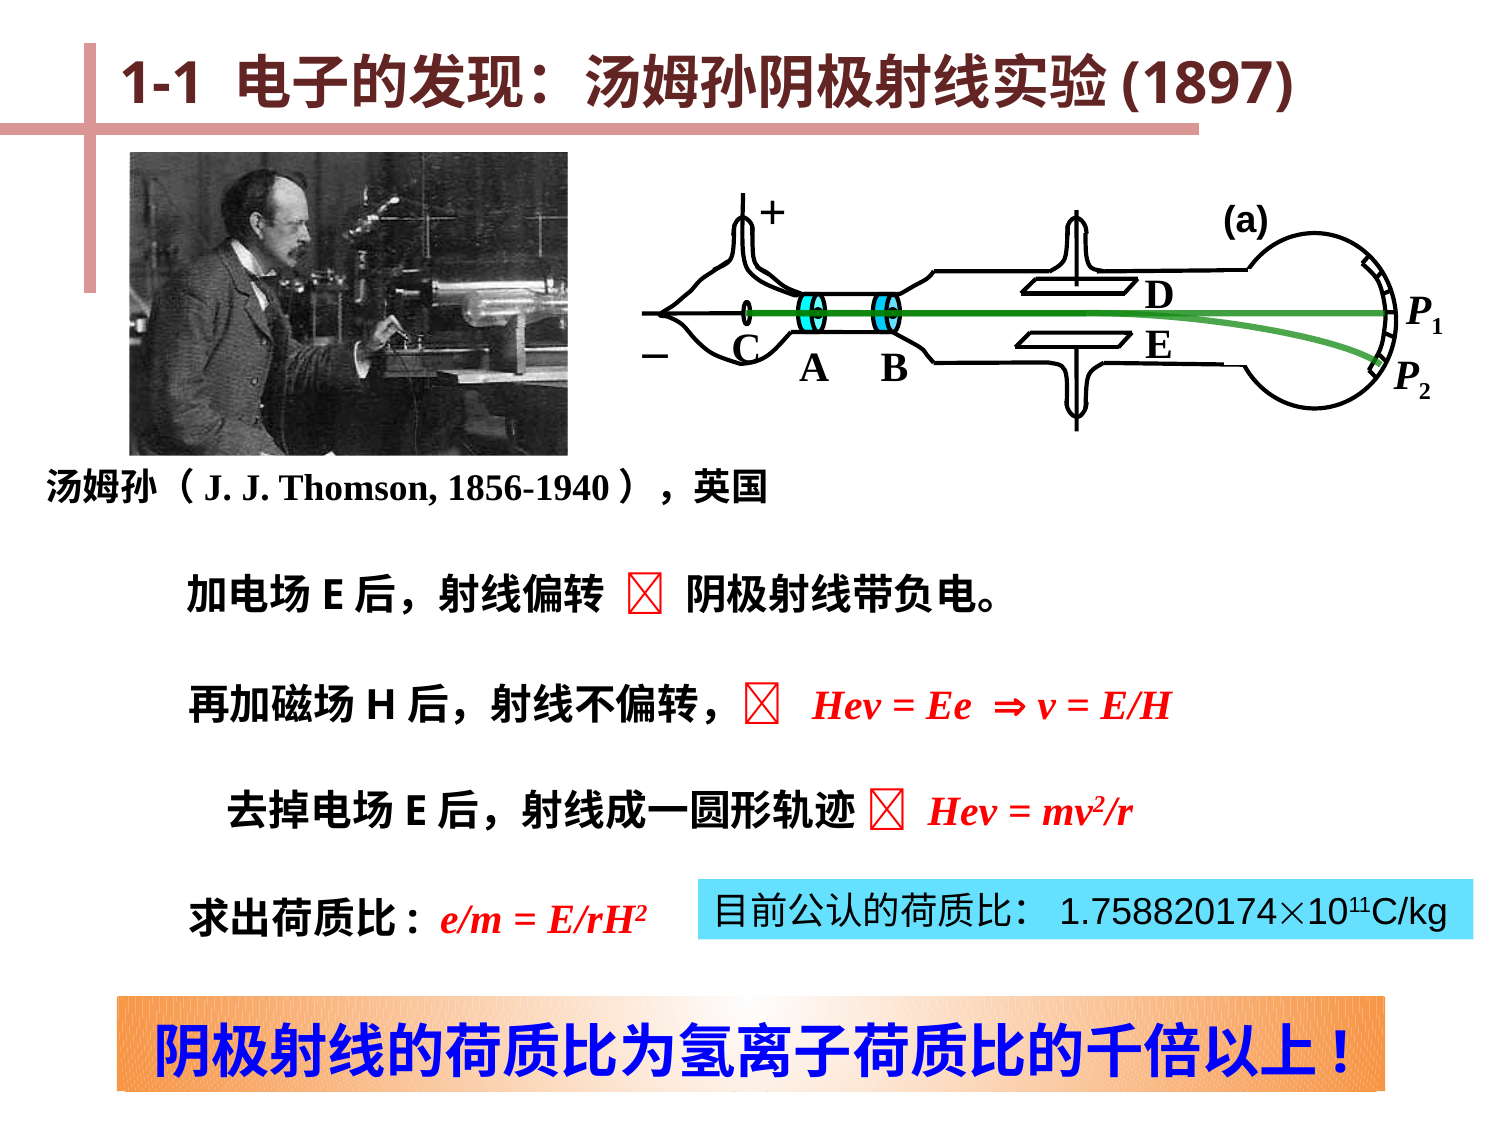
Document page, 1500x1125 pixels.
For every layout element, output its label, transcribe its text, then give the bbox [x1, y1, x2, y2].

text_box 求出荷质比: e/m = E/rH2 [173, 877, 1036, 950]
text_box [1143, 312, 1389, 390]
text_box 加电场E后，射线偏转  阴极射线带负电。 [173, 554, 1424, 671]
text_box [746, 312, 1087, 390]
text_box 汤姆孙（J. J. Thomson, 1856-1940），英国 [13, 455, 801, 520]
text_box 目前公认的荷质比：1.7588201741011C/kg [698, 879, 1474, 940]
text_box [627, 119, 1500, 432]
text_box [1092, 172, 1138, 433]
picture [129, 151, 572, 509]
text_box 去掉电场E后，射线成一圆形轨迹  Hev = mv2/r [211, 769, 1148, 841]
text_box 阴极射线的荷质比为氢离子荷质比的千倍以上! [116, 996, 1386, 1092]
text_box 1-1 电子的发现：汤姆孙阴极射线实验(1897) [104, 37, 1341, 123]
text_box 再加磁场H后，射线不偏转， Hev = Ee  v = E/H [173, 655, 1321, 735]
